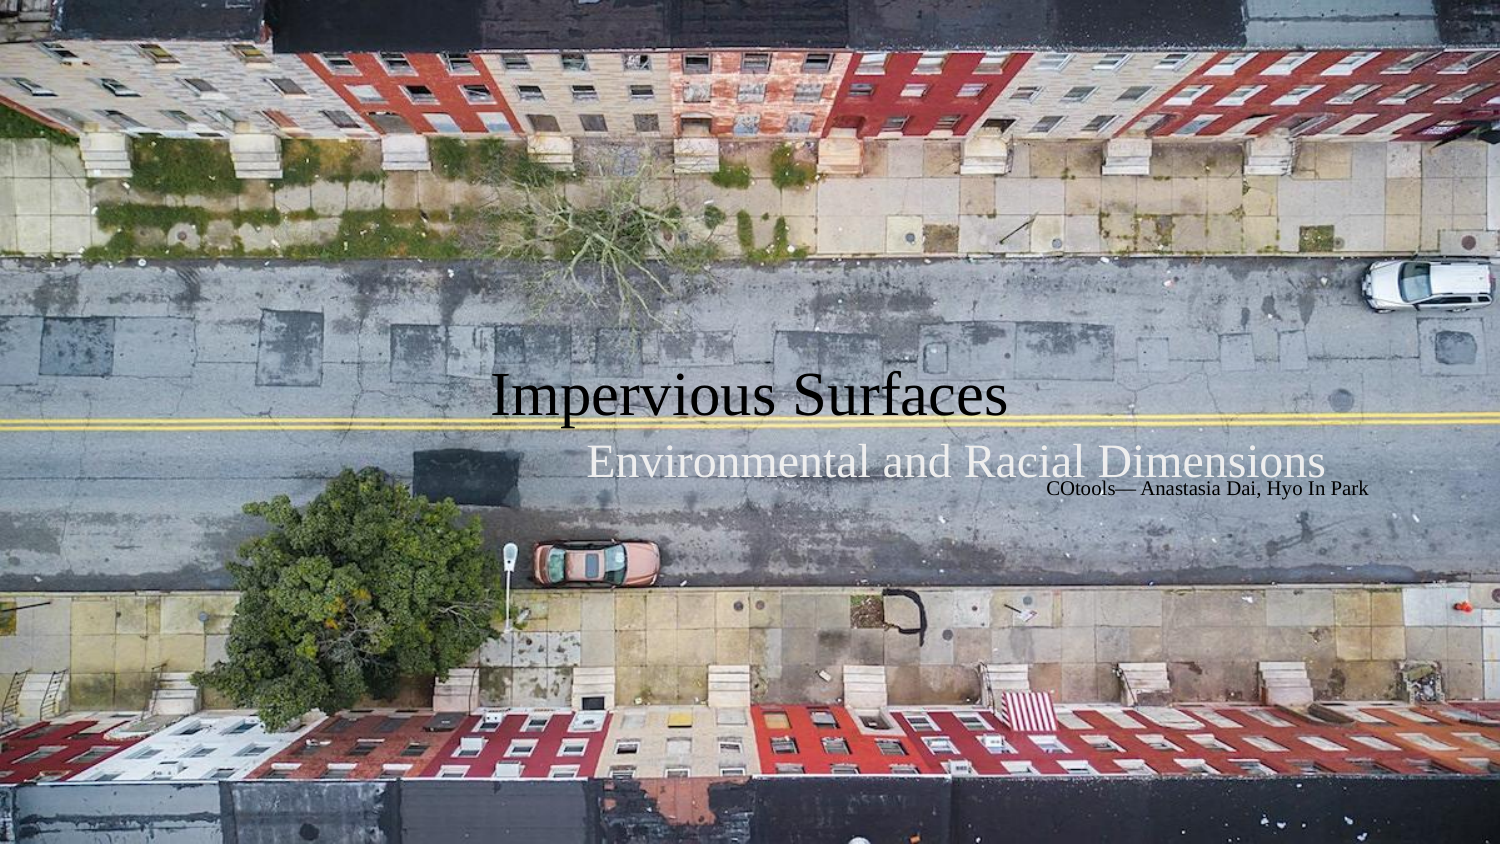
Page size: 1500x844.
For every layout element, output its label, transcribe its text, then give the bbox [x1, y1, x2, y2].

title Impervious Surfaces [299, 335, 1201, 443]
picture [0, 0, 1500, 844]
text_box COtools— Anastasia Dai, Hyo In Park [1031, 461, 1500, 512]
subtitle Environmental and Racial Dimensions [493, 414, 1421, 503]
